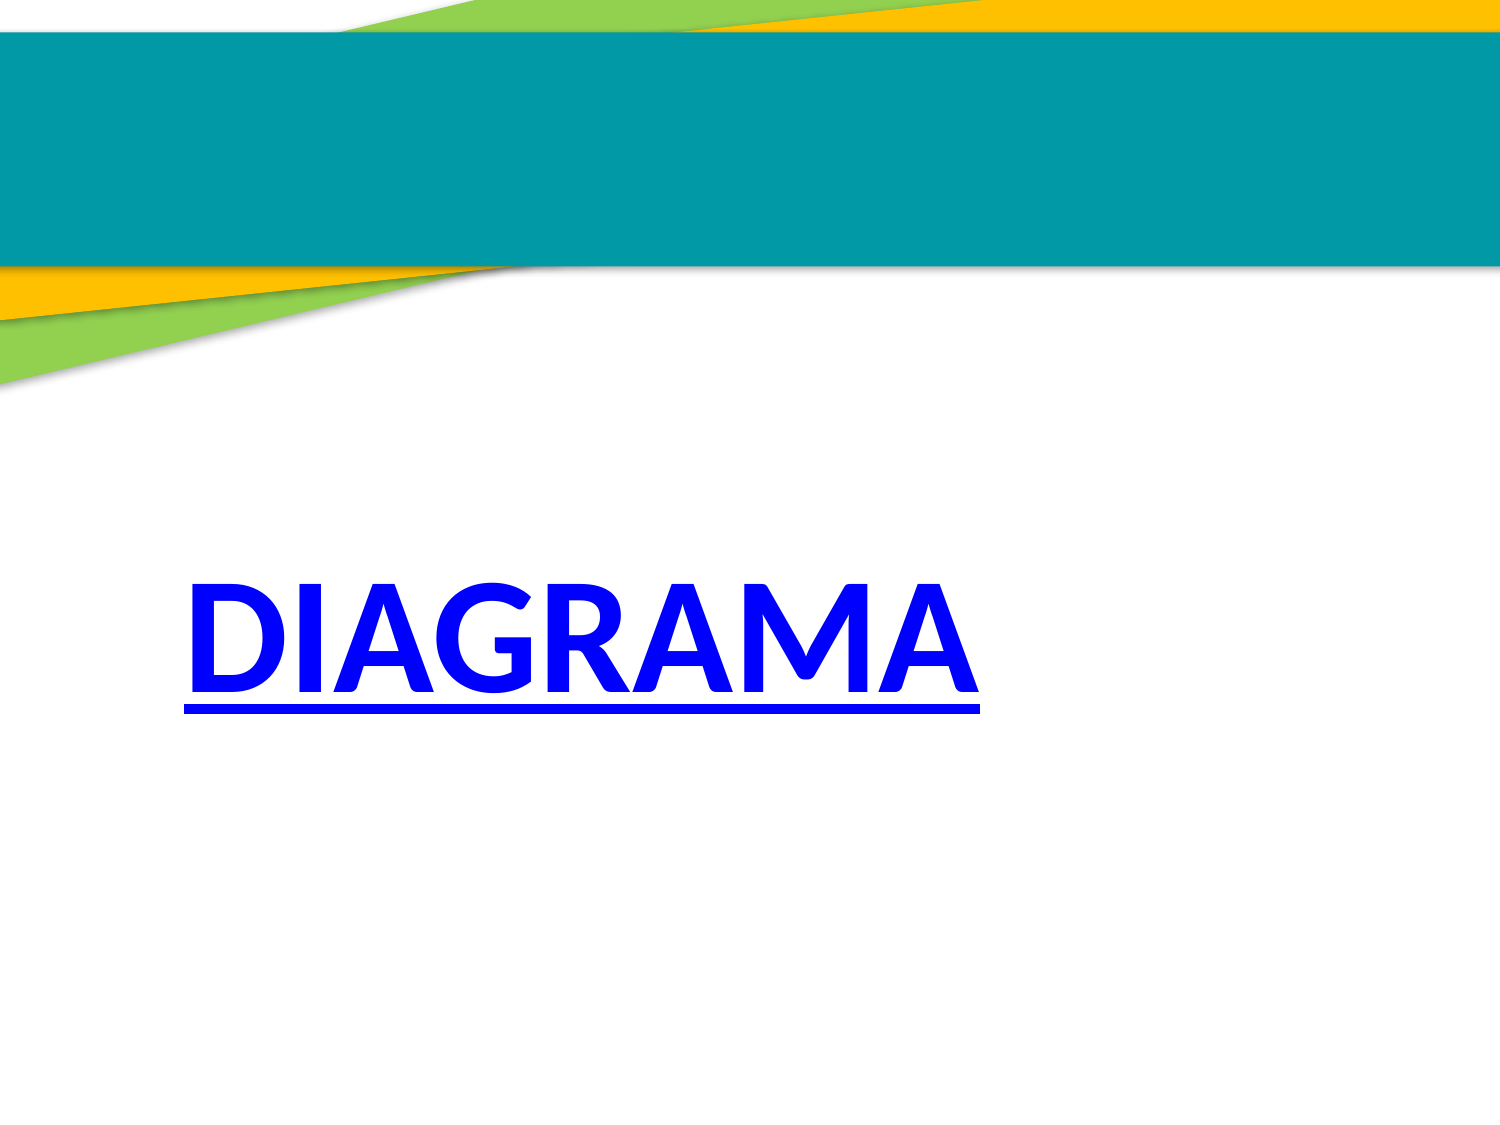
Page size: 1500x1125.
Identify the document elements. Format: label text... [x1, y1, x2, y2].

text_box DIAGRAMA [168, 549, 1388, 704]
